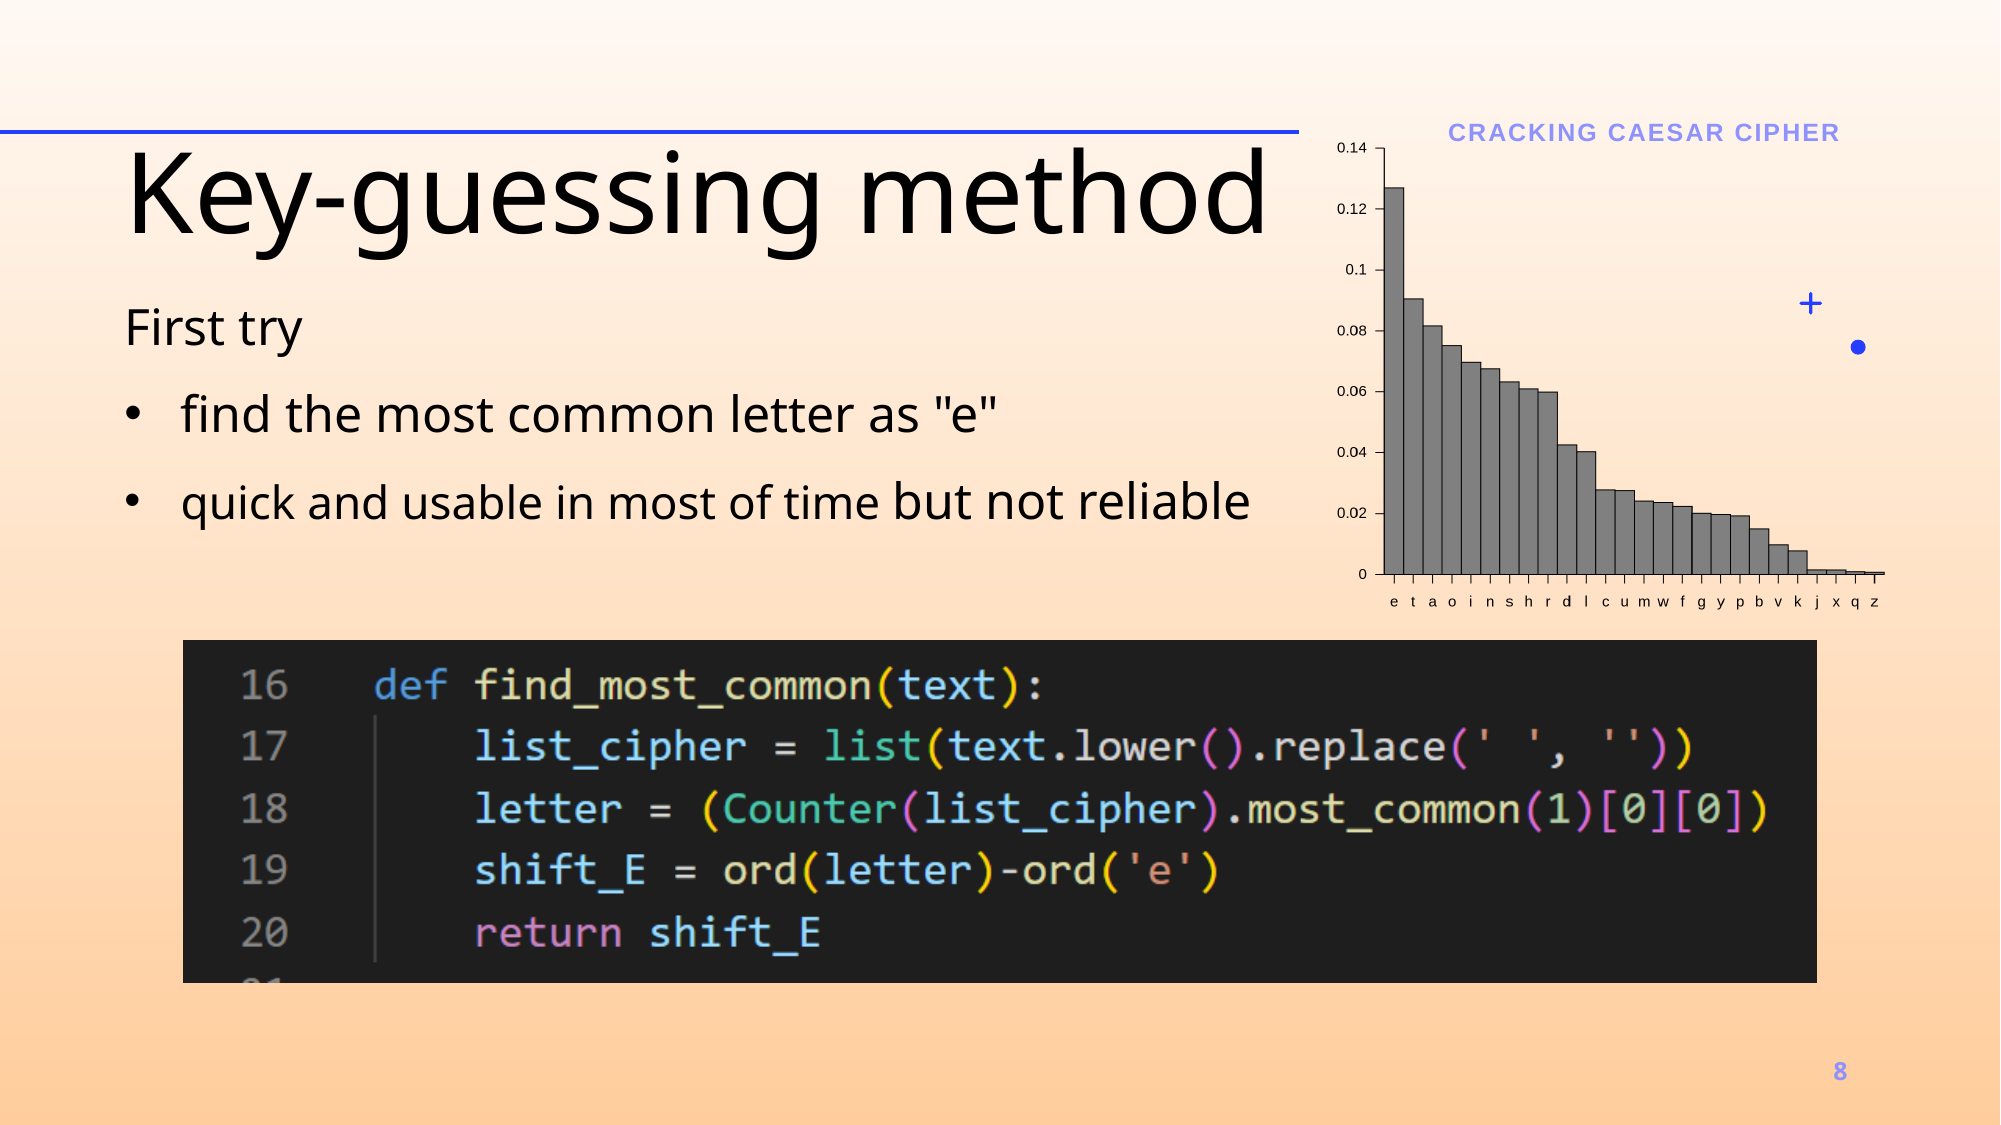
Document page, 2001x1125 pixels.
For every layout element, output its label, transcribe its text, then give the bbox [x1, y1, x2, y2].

list First try find the most common letter as "e" quick and usable in most of time but not reliable [109, 282, 1295, 555]
footer Cracking Caesar Cipher [1306, 101, 1982, 162]
picture [183, 640, 1817, 983]
title Key-guessing method [109, 72, 1385, 266]
slide_number 8 [1412, 1042, 1863, 1103]
picture [1295, 131, 1905, 620]
